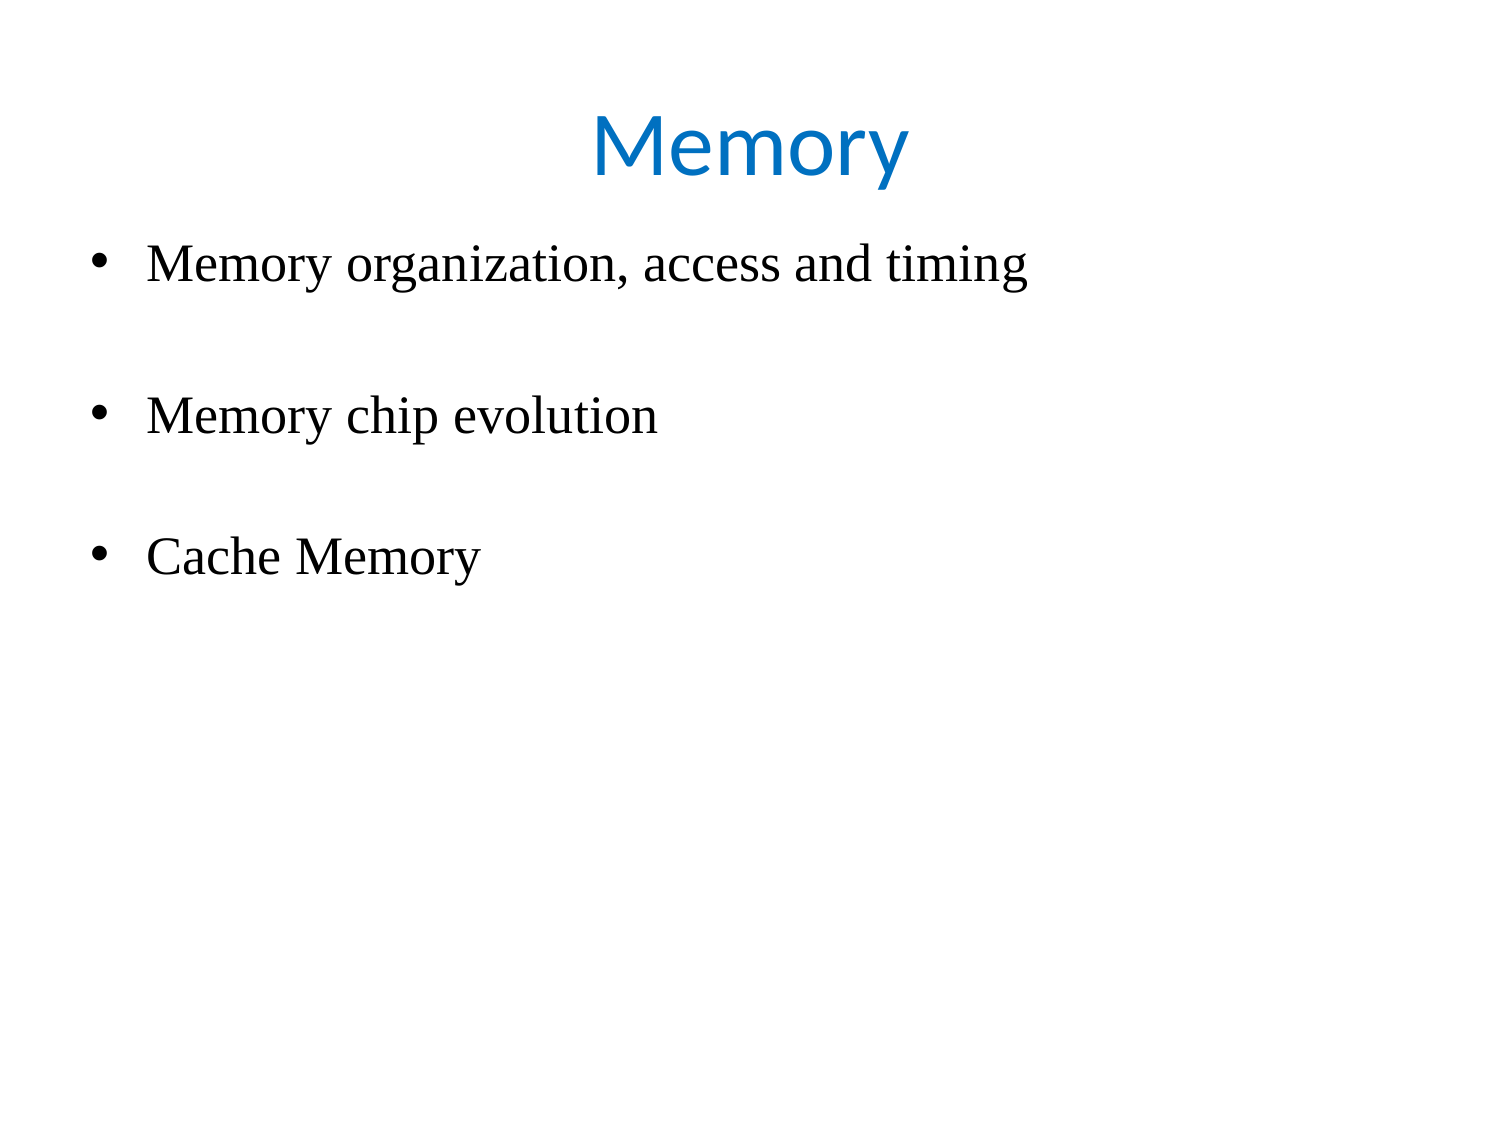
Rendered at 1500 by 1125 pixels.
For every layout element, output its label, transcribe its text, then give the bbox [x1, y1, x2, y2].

title Memory [75, 45, 1425, 219]
list Memory organization, access and timing Memory chip evolution Cache Memory [75, 219, 1425, 1125]
